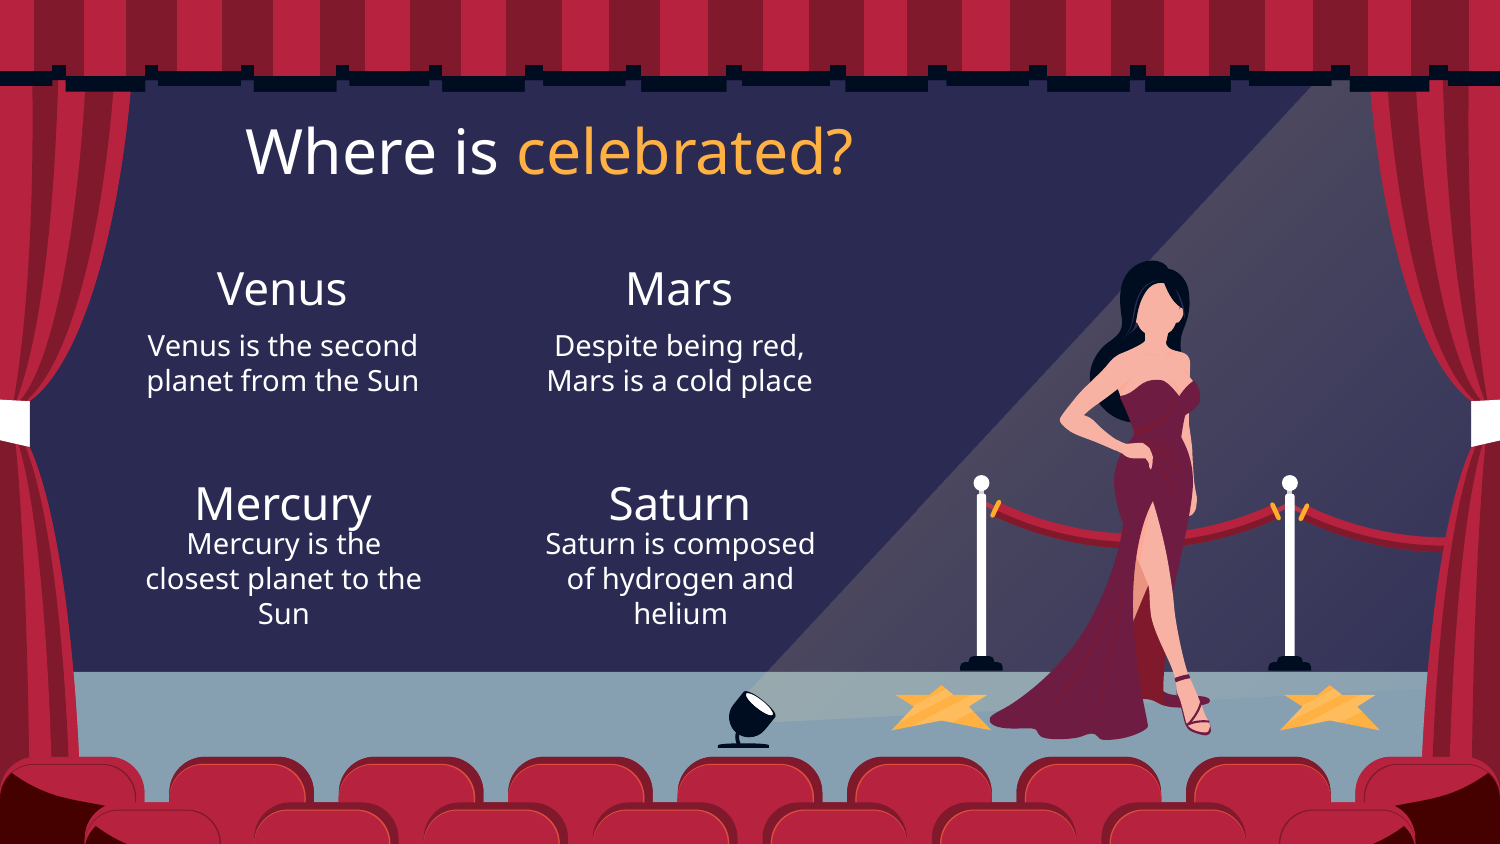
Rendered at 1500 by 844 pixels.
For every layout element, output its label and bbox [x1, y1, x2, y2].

text_box [0, 0, 1500, 844]
